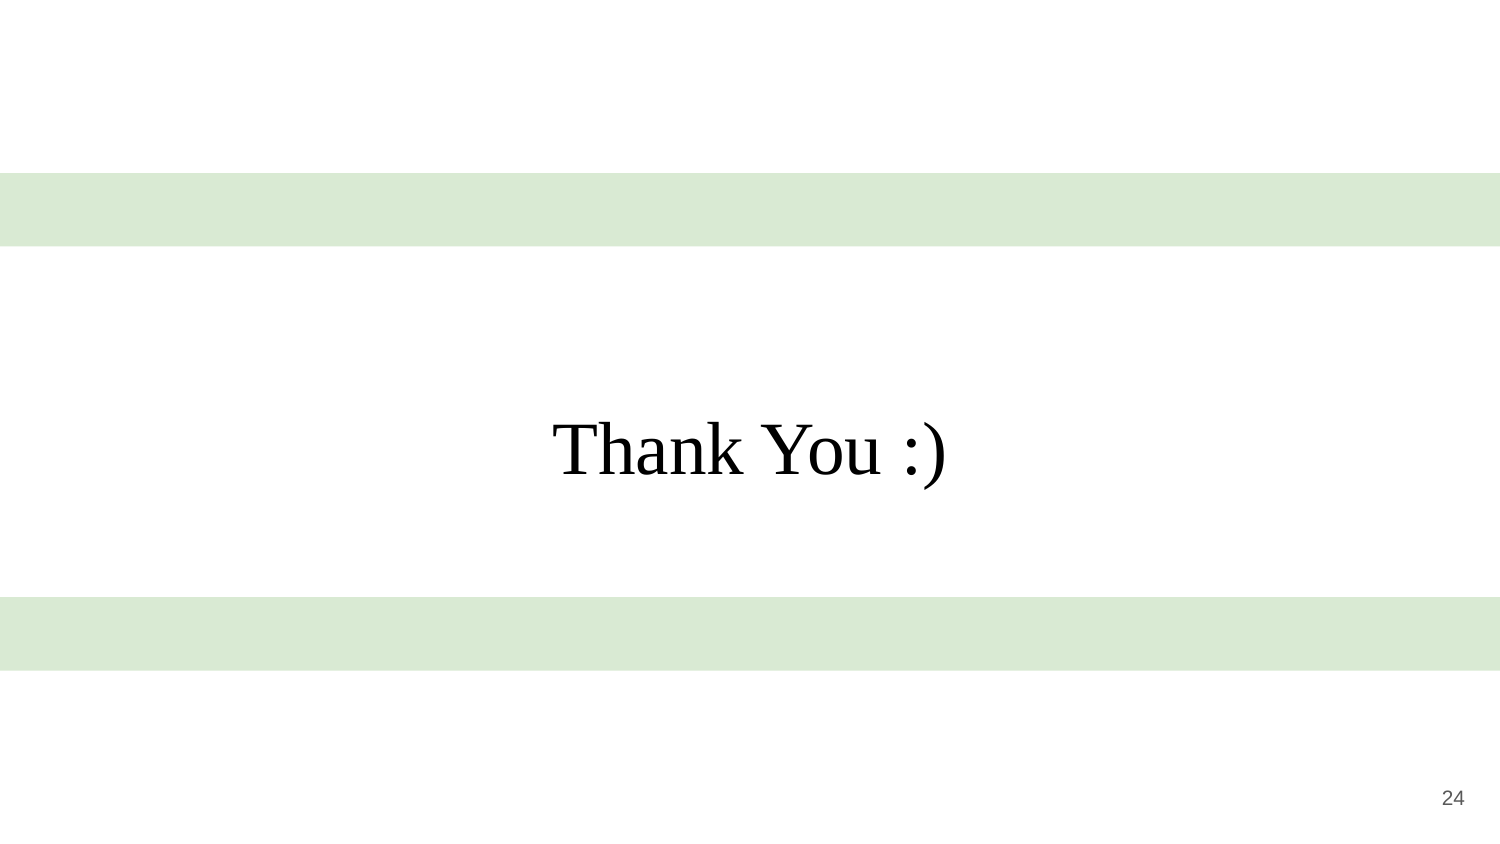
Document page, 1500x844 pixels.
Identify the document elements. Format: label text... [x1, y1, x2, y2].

title Thank You :) [51, 318, 1449, 597]
text_box [0, 597, 1500, 671]
slide_number ‹#› [1389, 764, 1480, 830]
text_box [0, 173, 1500, 247]
